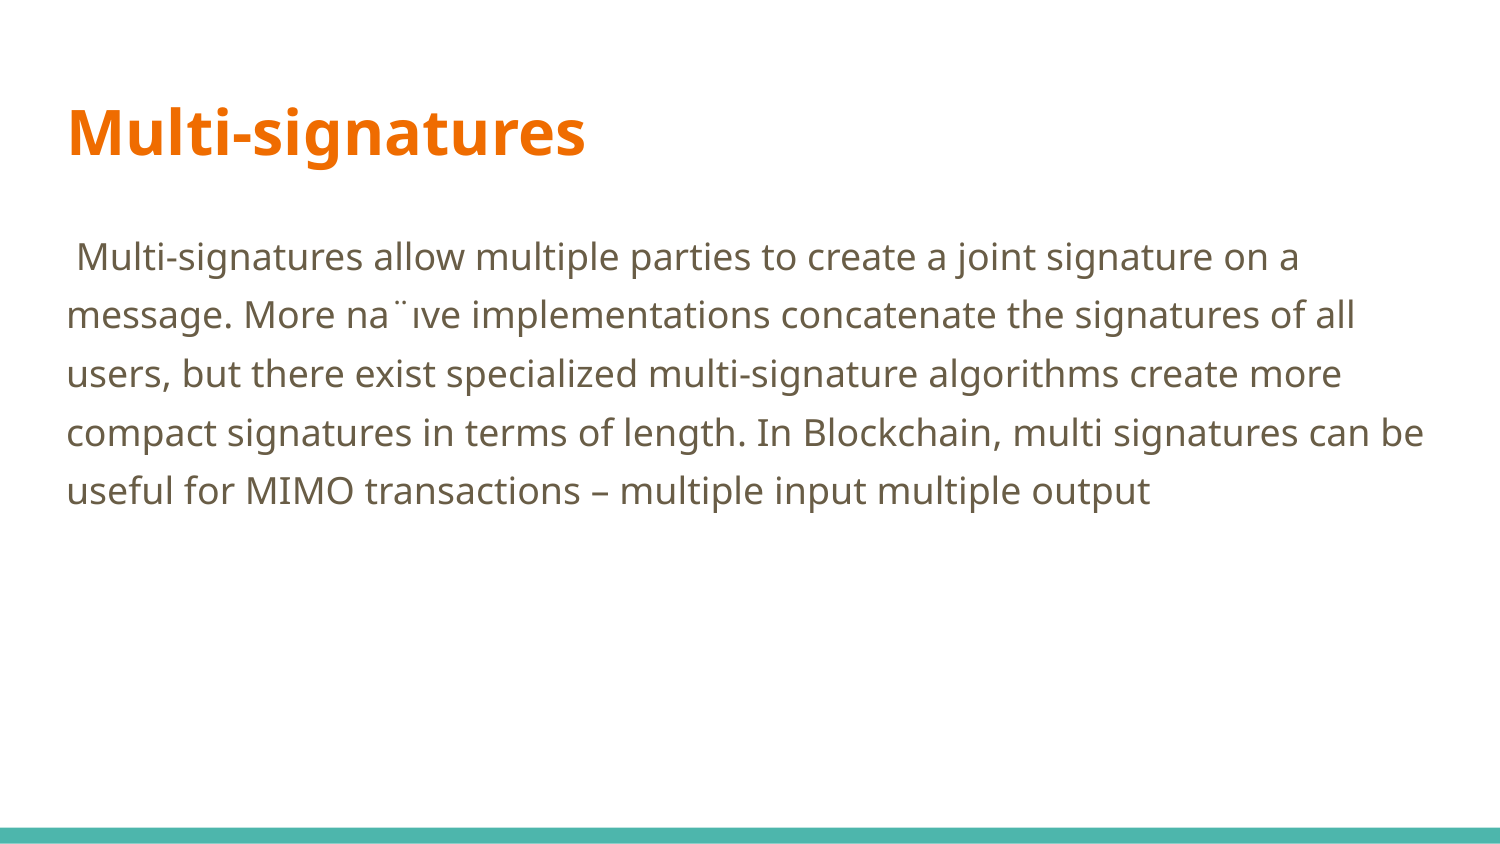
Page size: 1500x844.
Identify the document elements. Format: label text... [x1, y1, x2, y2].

list Multi-signatures allow multiple parties to create a joint signature on a message. More na¨ıve implementations concatenate the signatures of all users, but there exist specialized multi-signature algorithms create more compact signatures in terms of length. In Blockchain, multi signatures can be useful for MIMO transactions – multiple input multiple output [51, 207, 1449, 750]
title Multi-signatures [51, 72, 1449, 189]
